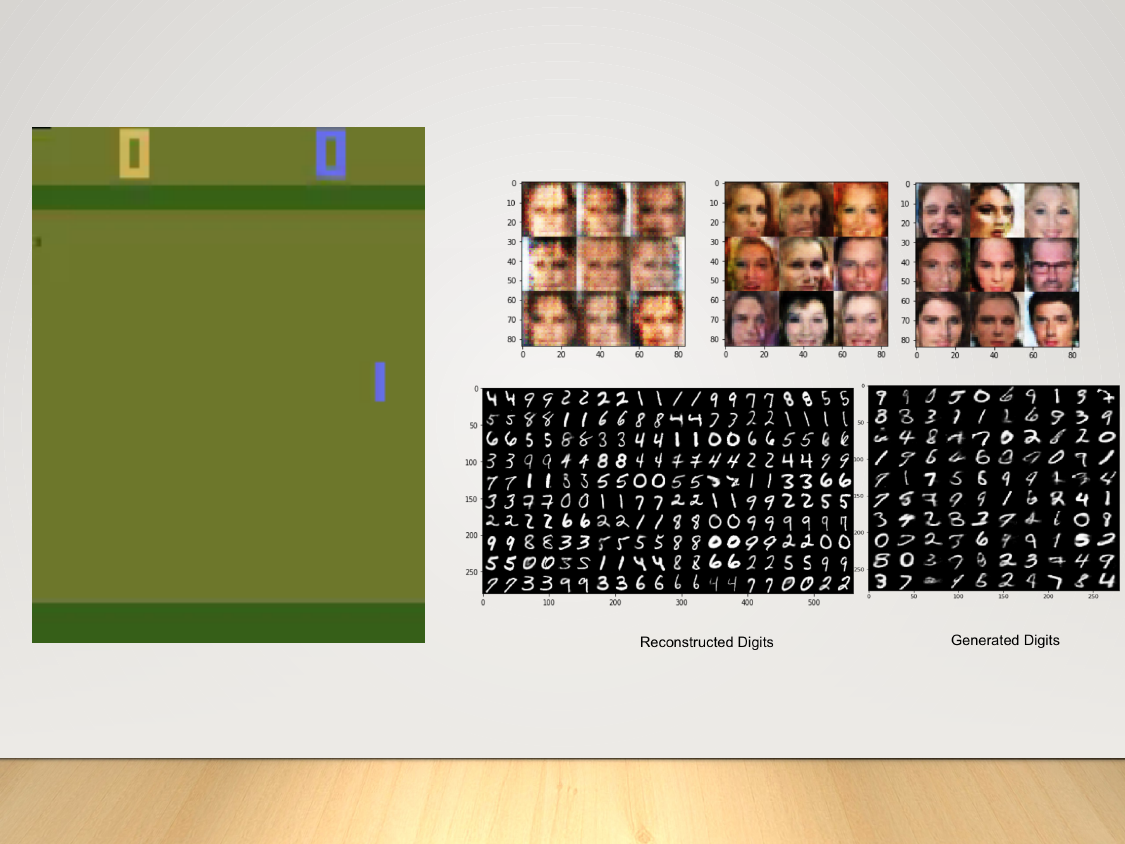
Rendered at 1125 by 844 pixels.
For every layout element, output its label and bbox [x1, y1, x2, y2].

picture [500, 174, 1086, 366]
picture [0, 758, 1125, 844]
picture [460, 379, 1125, 653]
text_box [31, 126, 426, 644]
